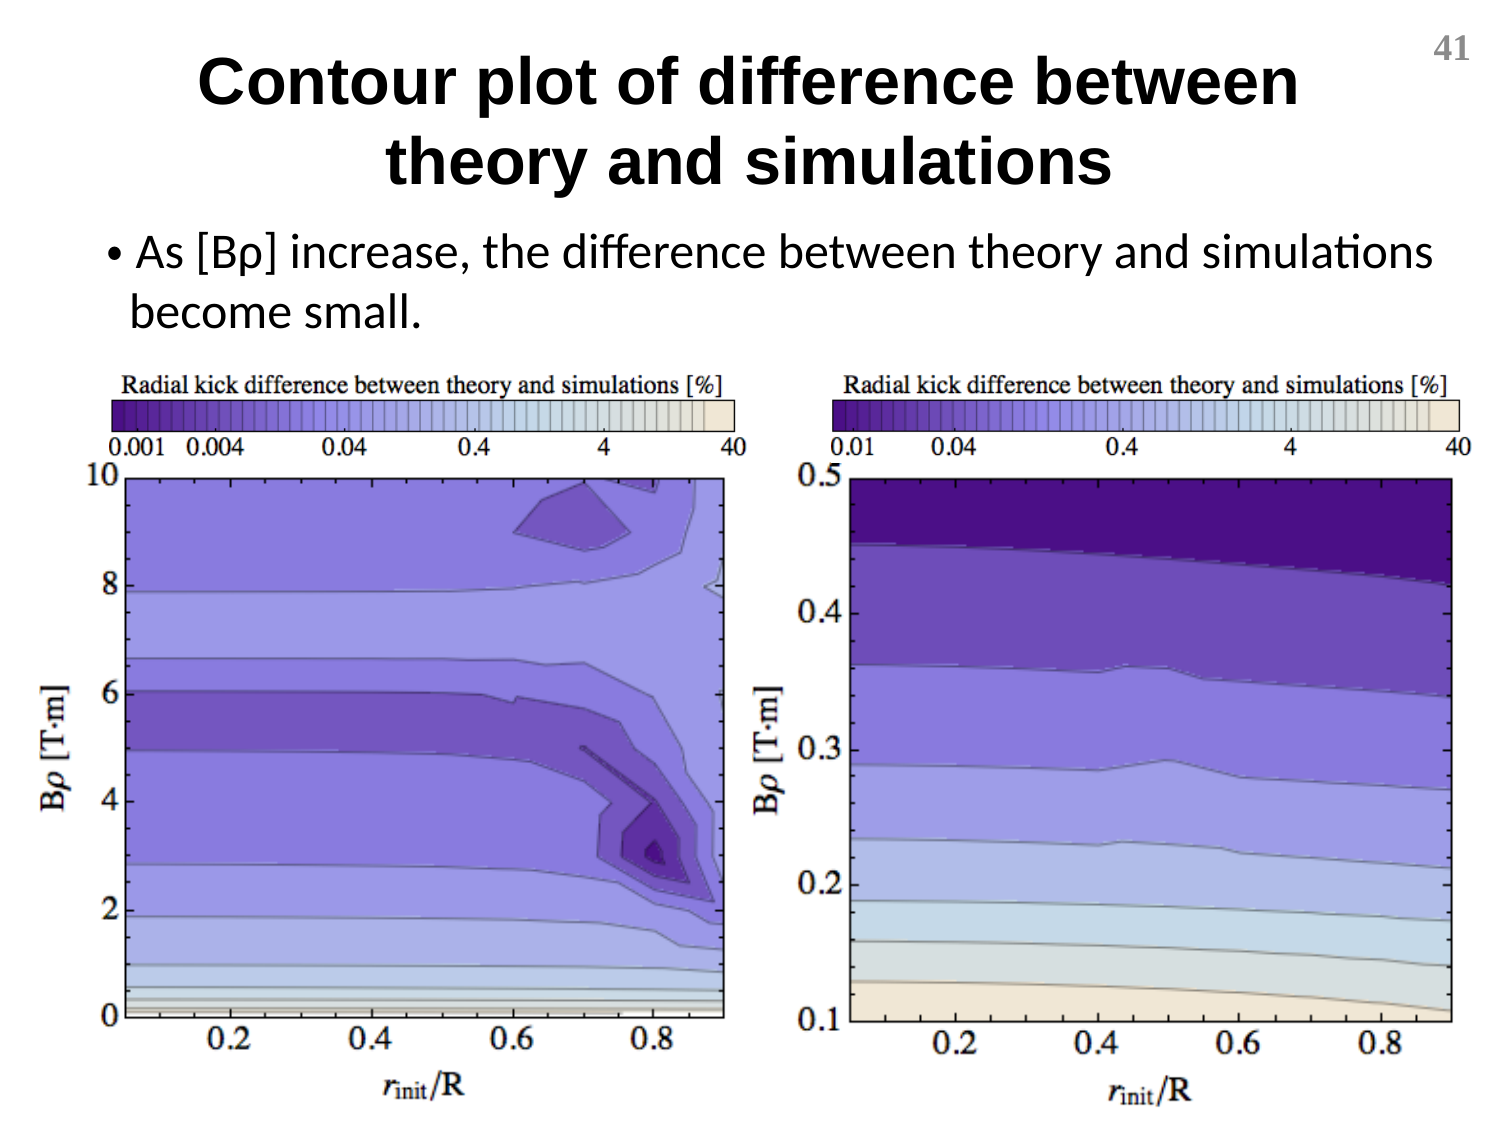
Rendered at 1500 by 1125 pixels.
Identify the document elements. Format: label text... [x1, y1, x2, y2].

title Contour plot of difference between theory and simulations [75, 13, 1425, 223]
text_box ・As [Bρ] increase, the difference between theory and simulations become small. [91, 211, 1473, 346]
slide_number 41 [1136, 15, 1487, 75]
picture [751, 374, 1474, 1111]
picture [39, 374, 748, 1107]
